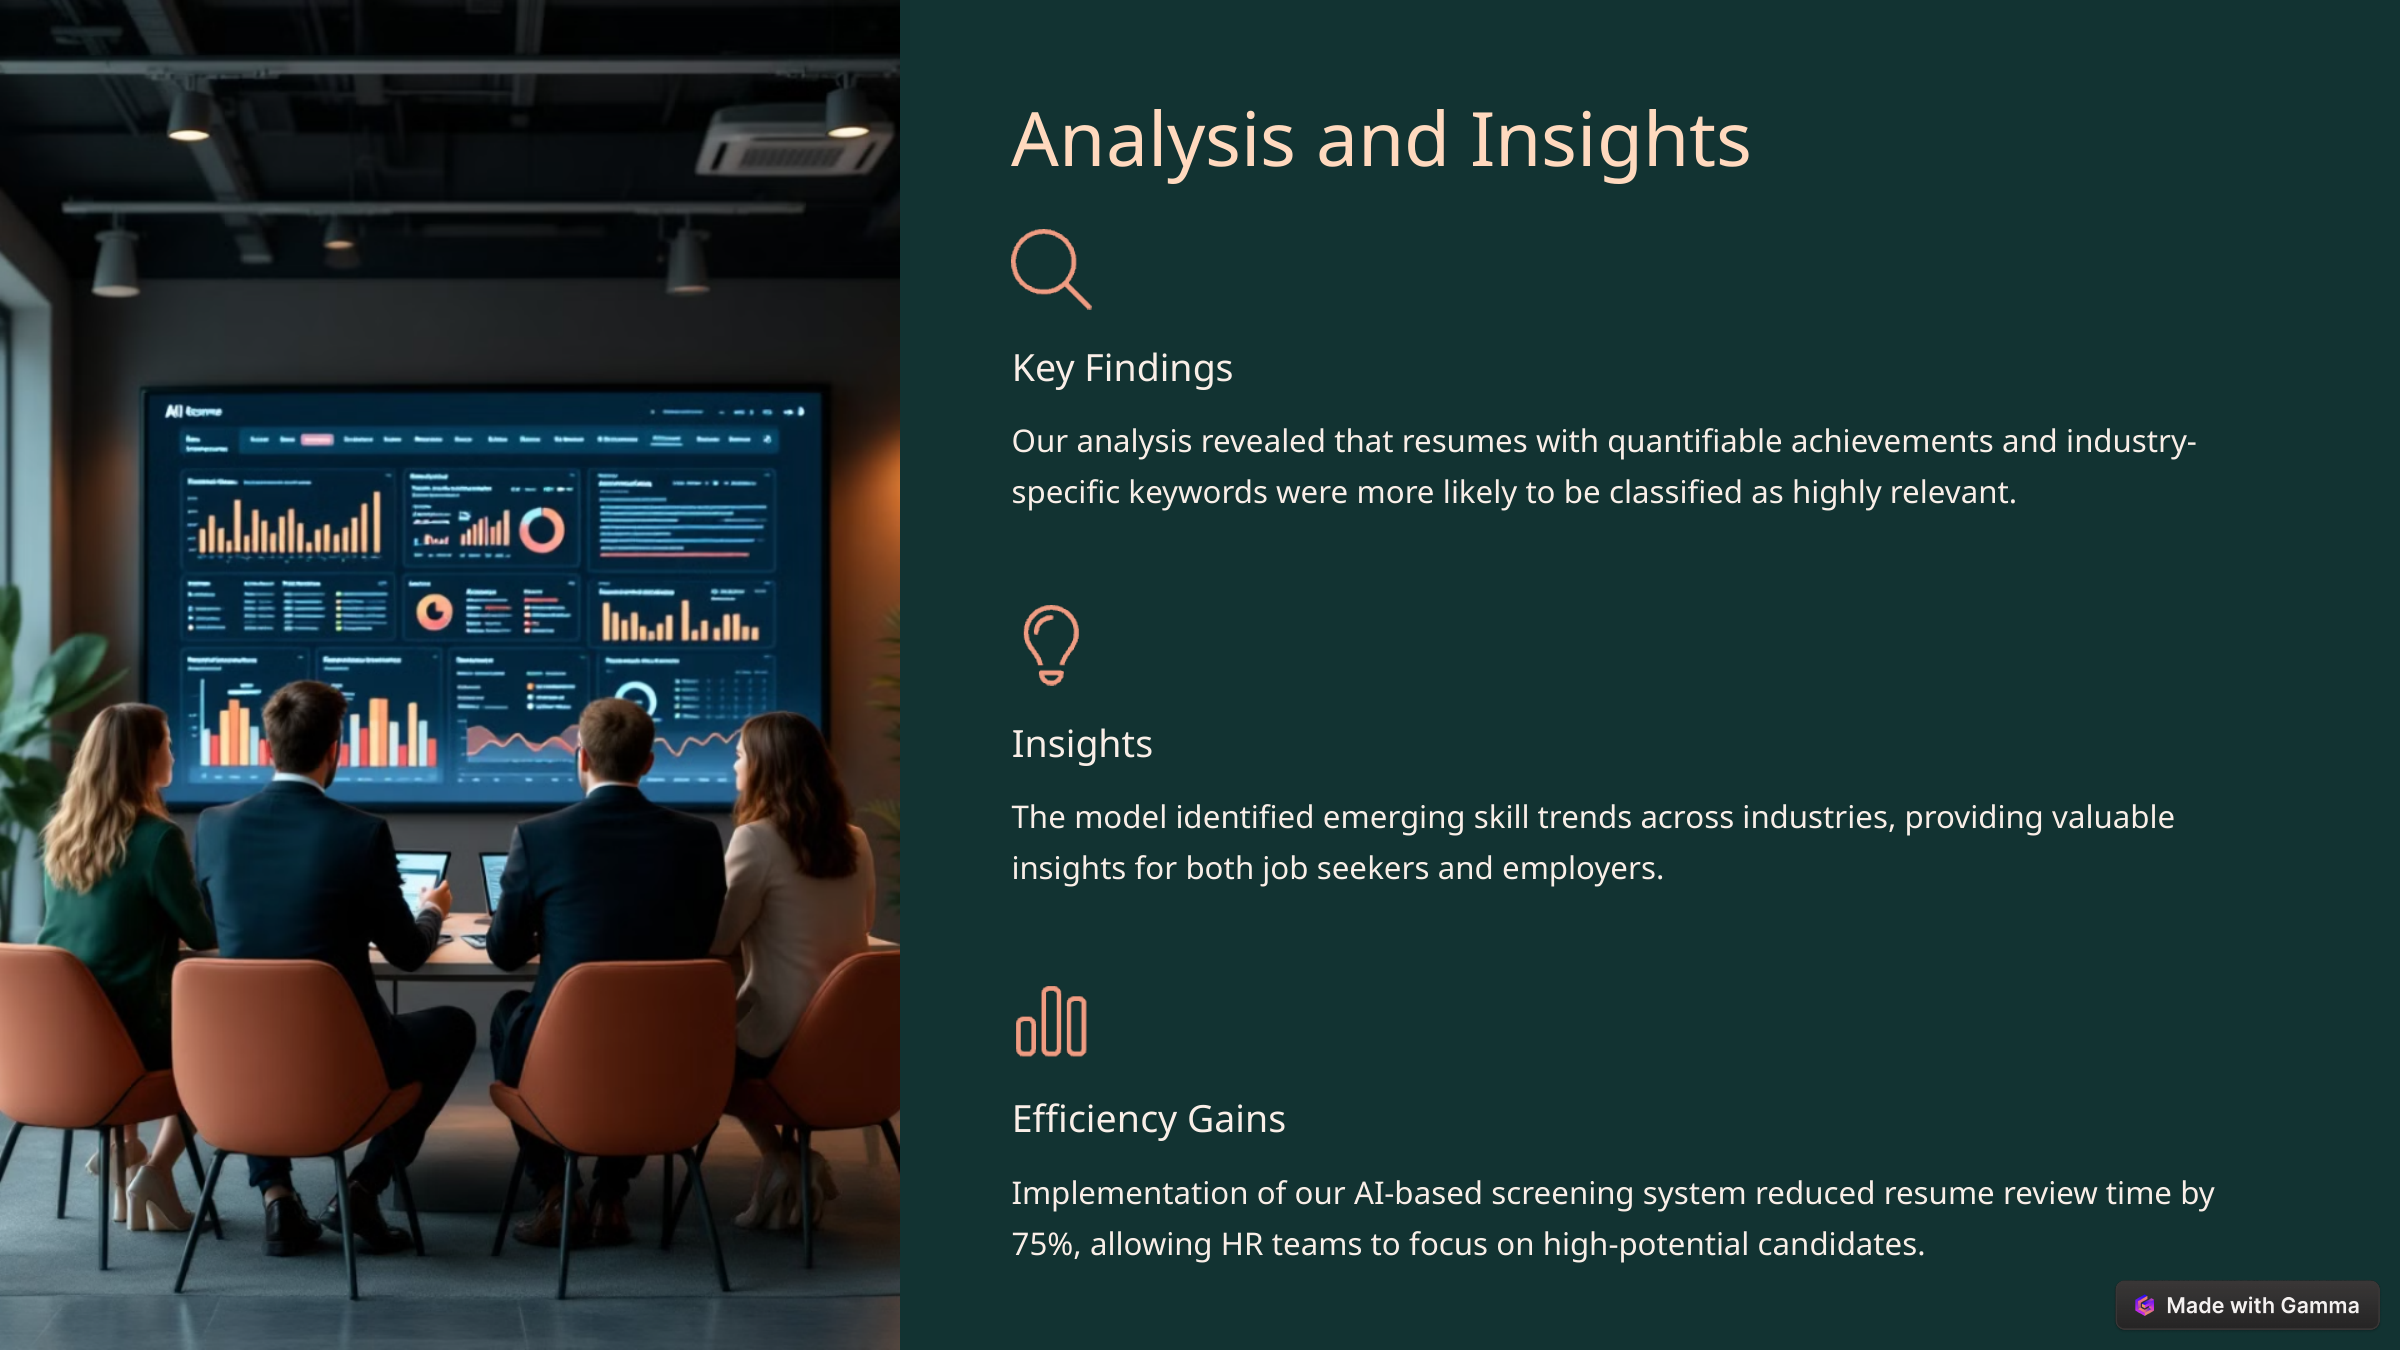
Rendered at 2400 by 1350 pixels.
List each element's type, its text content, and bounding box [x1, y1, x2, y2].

picture [1011, 605, 1092, 686]
picture [1011, 981, 1092, 1062]
text_box Our analysis revealed that resumes with quantifiable achievements and industry-specific keywords were more likely to be classified as highly relevant. [1011, 407, 2289, 510]
text_box Efficiency Gains [1011, 1093, 1388, 1141]
text_box Insights [1011, 717, 1388, 765]
picture [0, 0, 900, 1350]
text_box Analysis and Insights [1011, 88, 1764, 183]
picture [2106, 1271, 2389, 1339]
text_box The model identified emerging skill trends across industries, providing valuable insights for both job seekers and employers. [1011, 783, 2289, 886]
text_box Key Findings [1011, 341, 1388, 389]
picture [1011, 229, 1092, 310]
text_box Implementation of our AI-based screening system reduced resume review time by 75%, allowing HR teams to focus on high-potential candidates. [1011, 1159, 2289, 1262]
